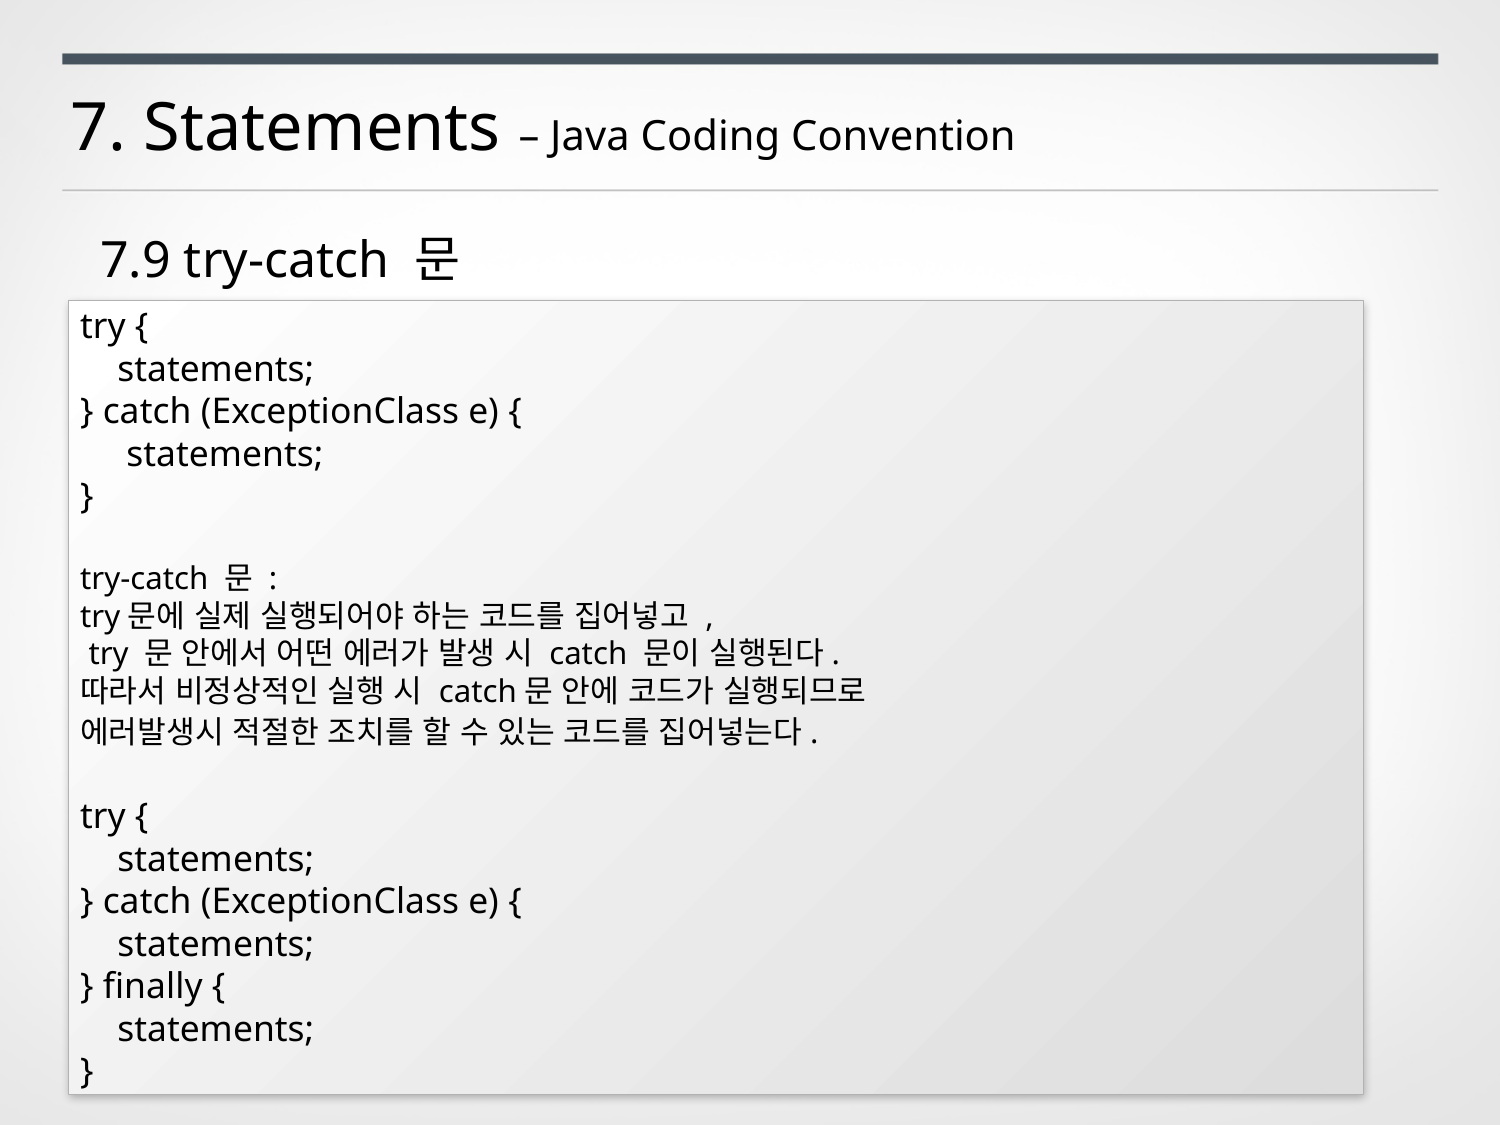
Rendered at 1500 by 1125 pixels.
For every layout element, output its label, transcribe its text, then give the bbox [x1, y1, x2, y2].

picture [0, 0, 1500, 1125]
text_box try { statements; } catch (ExceptionClass e) { statements; } try-catch 문 : try문에 실제 실행되어야 하는 코드를 집어넣고 , try 문 안에서 어떤 에러가 발생 시 catch 문이 실행된다. 따라서 비정상적인 실행 시 catch문 안에 코드가 실행되므로 에러발생시 적절한 조치를 할 수 있는 코드를 집어넣는다. try { statements; } catch (ExceptionClass e) { statements; } finally { statements; } [68, 300, 1364, 1095]
text_box 7.9 try-catch 문 [85, 219, 836, 295]
text_box 7. Statements – Java Coding Convention [70, 76, 1231, 175]
